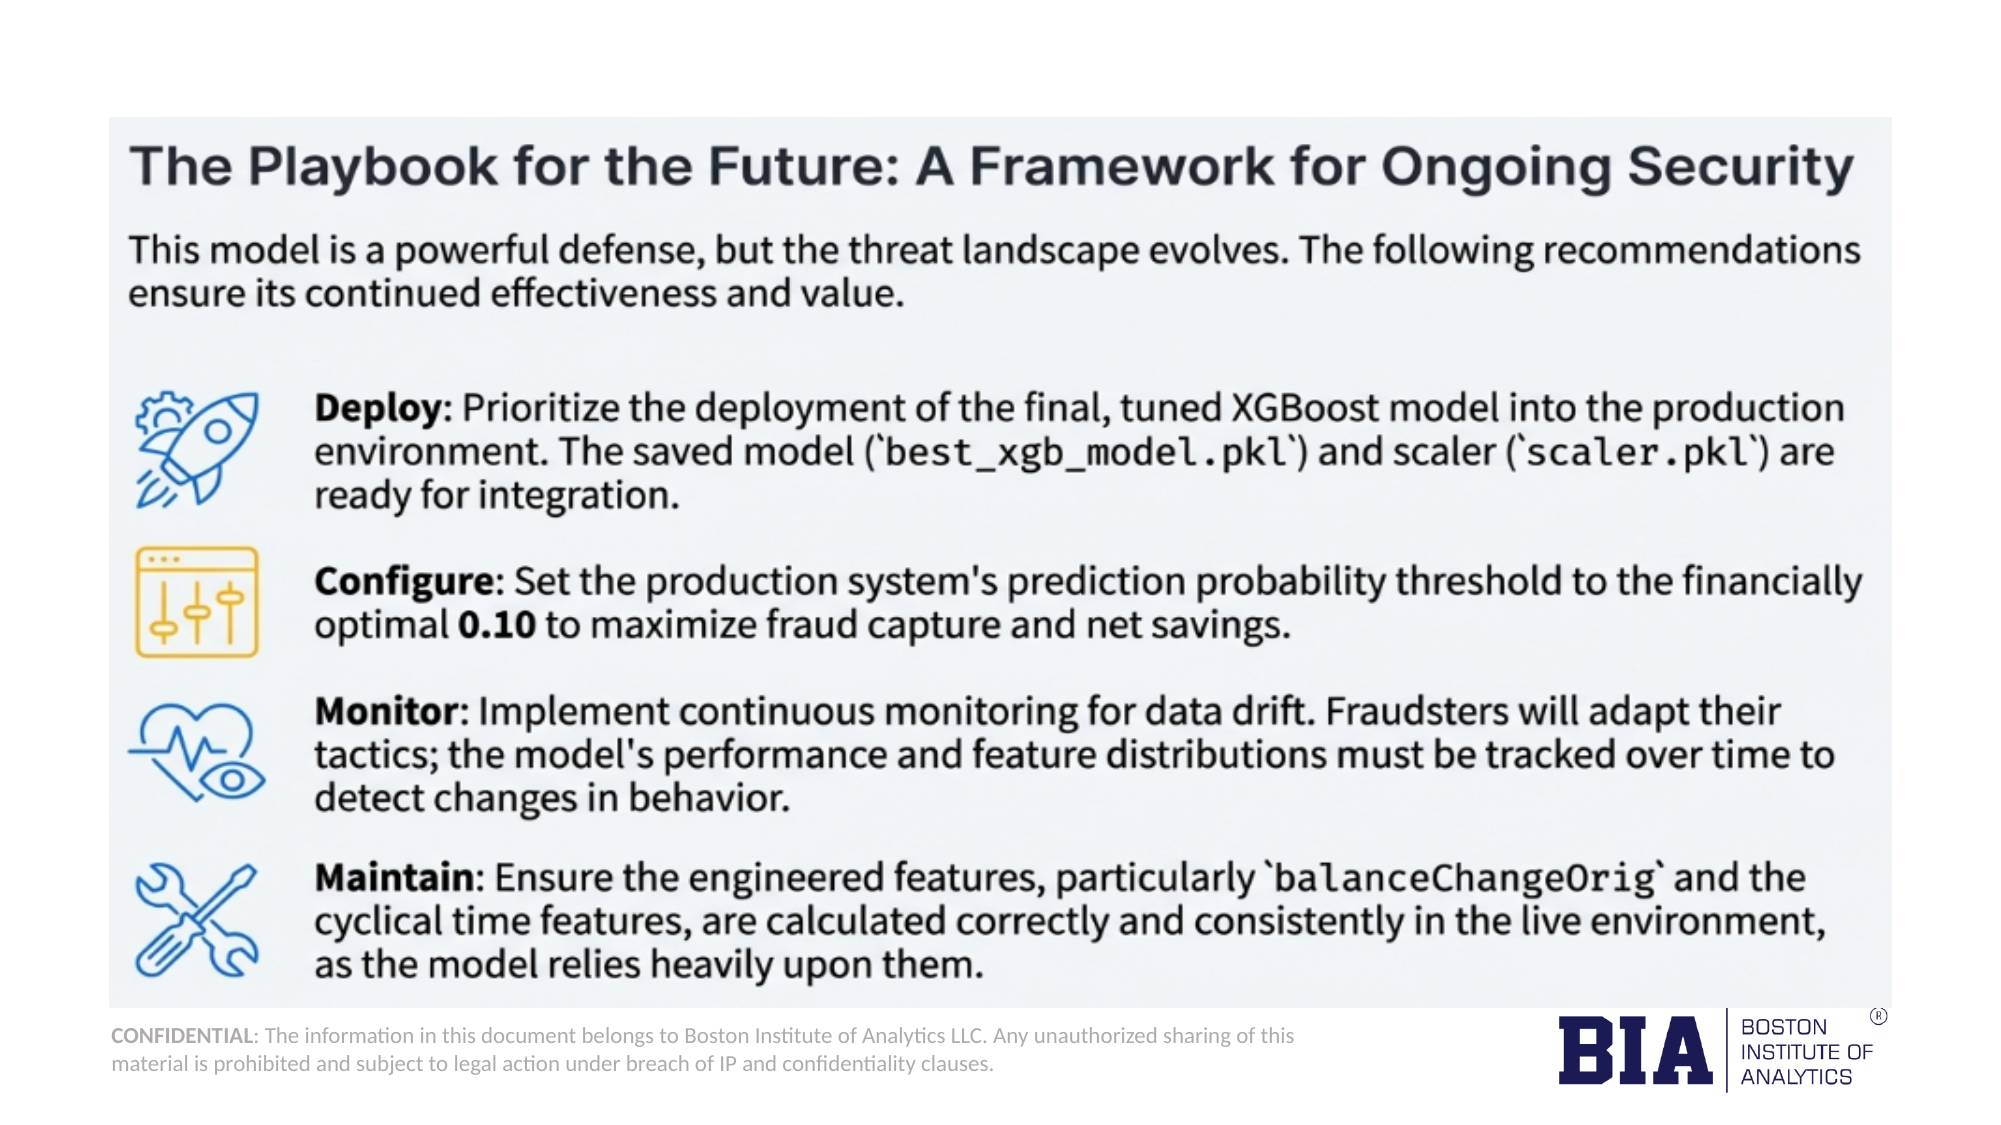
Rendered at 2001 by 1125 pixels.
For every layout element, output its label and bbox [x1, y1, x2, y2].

picture [109, 117, 1892, 1094]
